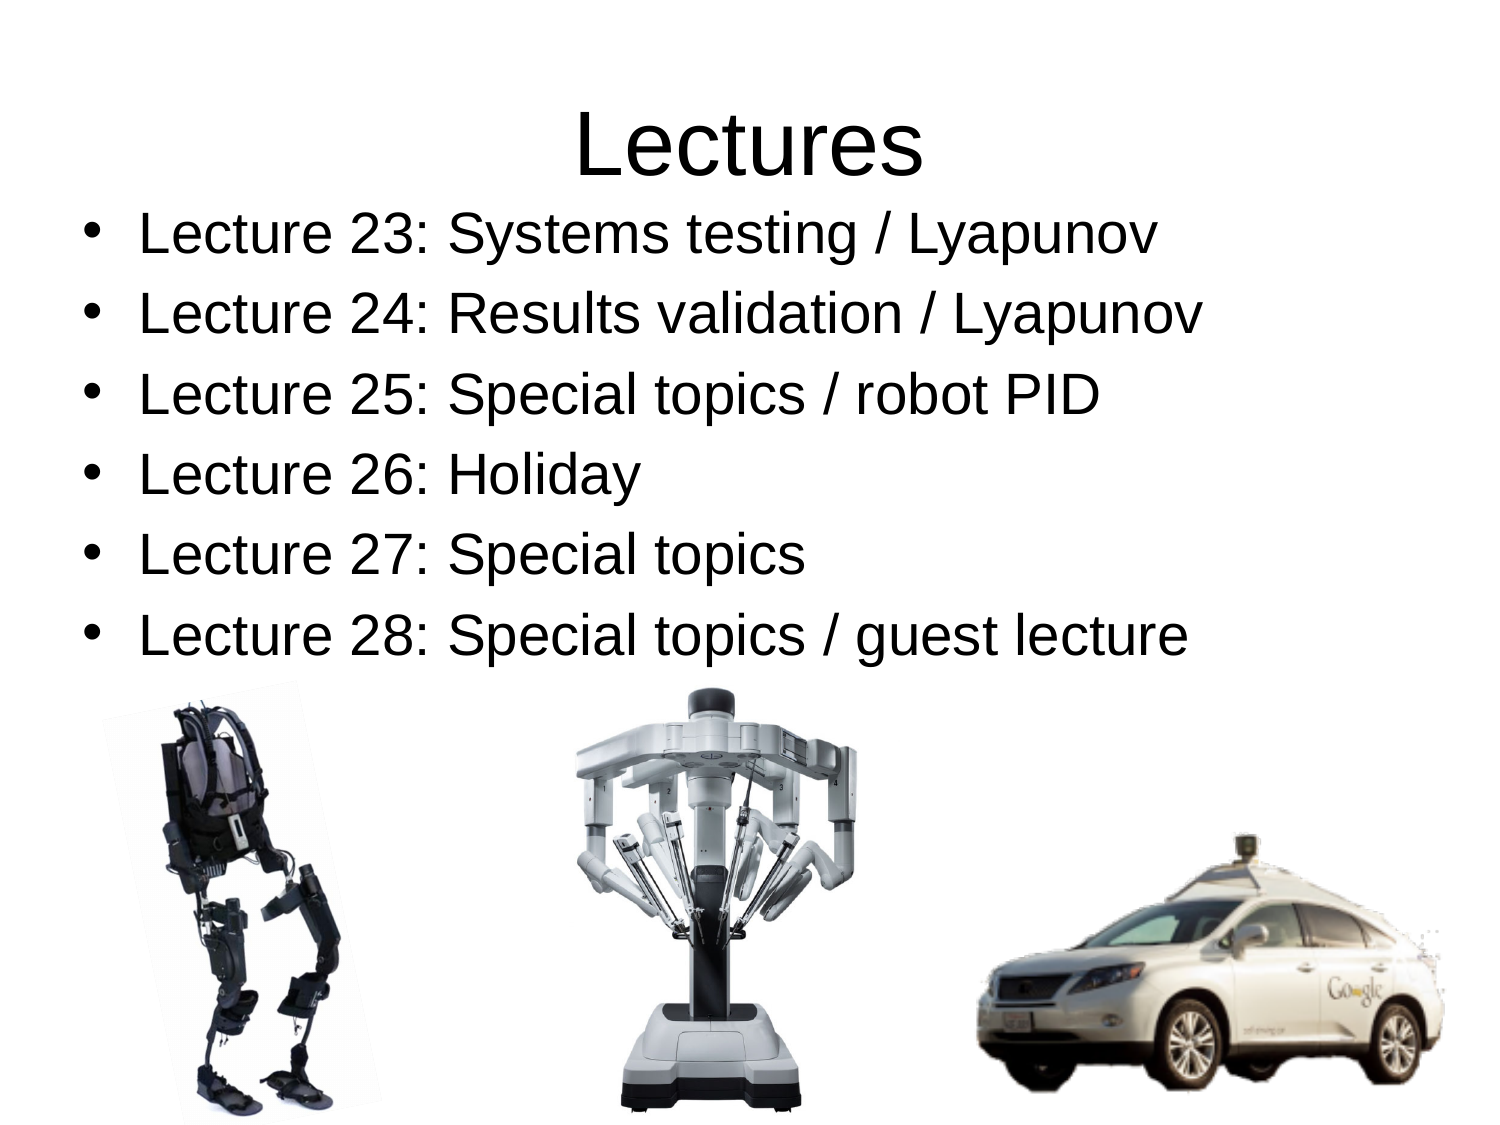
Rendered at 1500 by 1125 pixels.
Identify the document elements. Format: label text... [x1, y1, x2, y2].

list Lecture 23: Systems testing / Lyapunov Lecture 24: Results validation / Lyapunov Lecture 25: Special topics / robot PID Lecture 26: Holiday Lecture 27: Special topics Lecture 28: Special topics / guest lecture [74, 186, 1426, 1006]
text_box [102, 680, 383, 1125]
picture [950, 810, 1472, 1125]
title Lectures [74, 44, 1426, 186]
picture [524, 680, 900, 1125]
